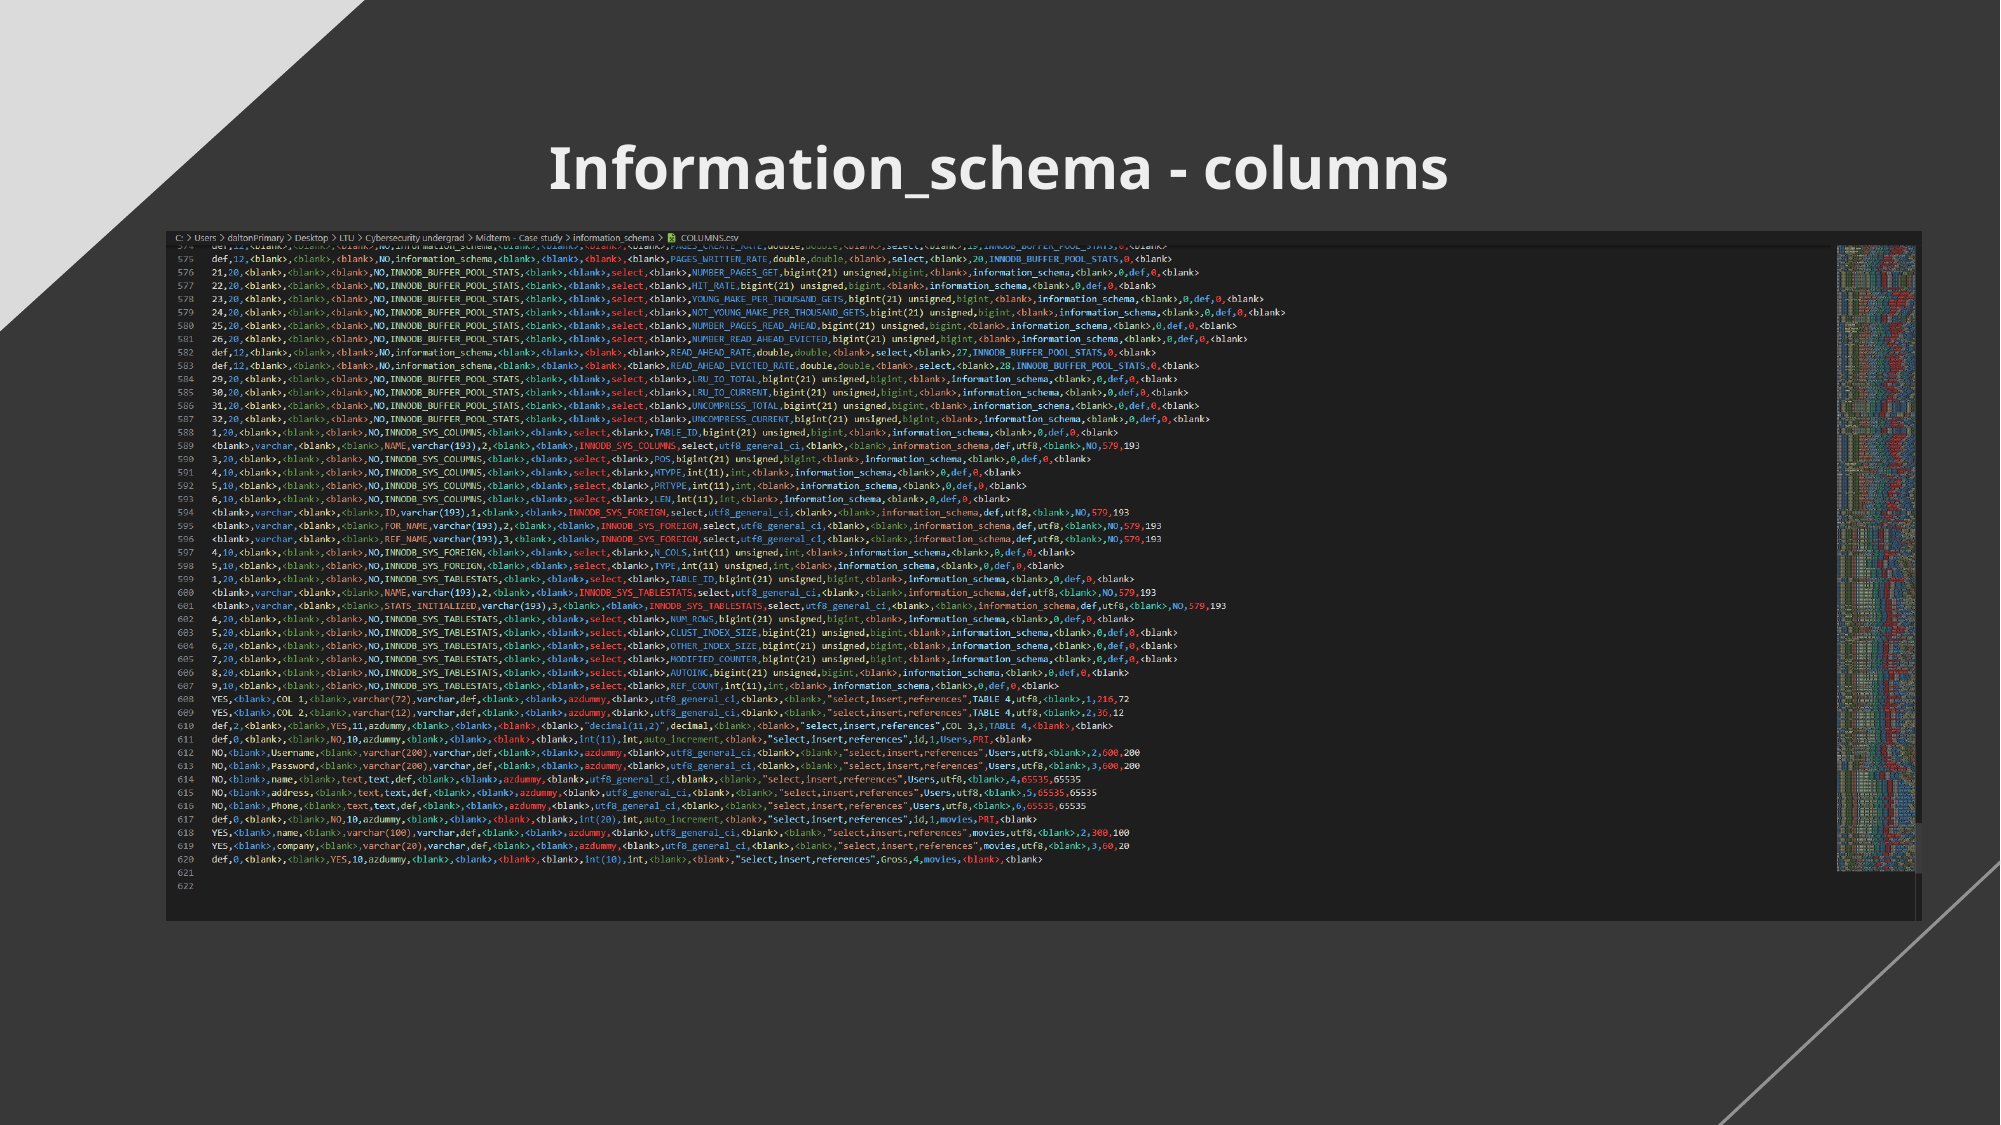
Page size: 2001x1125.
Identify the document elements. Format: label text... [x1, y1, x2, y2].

title Information_schema - columns [195, 116, 1805, 231]
picture [166, 231, 1923, 921]
